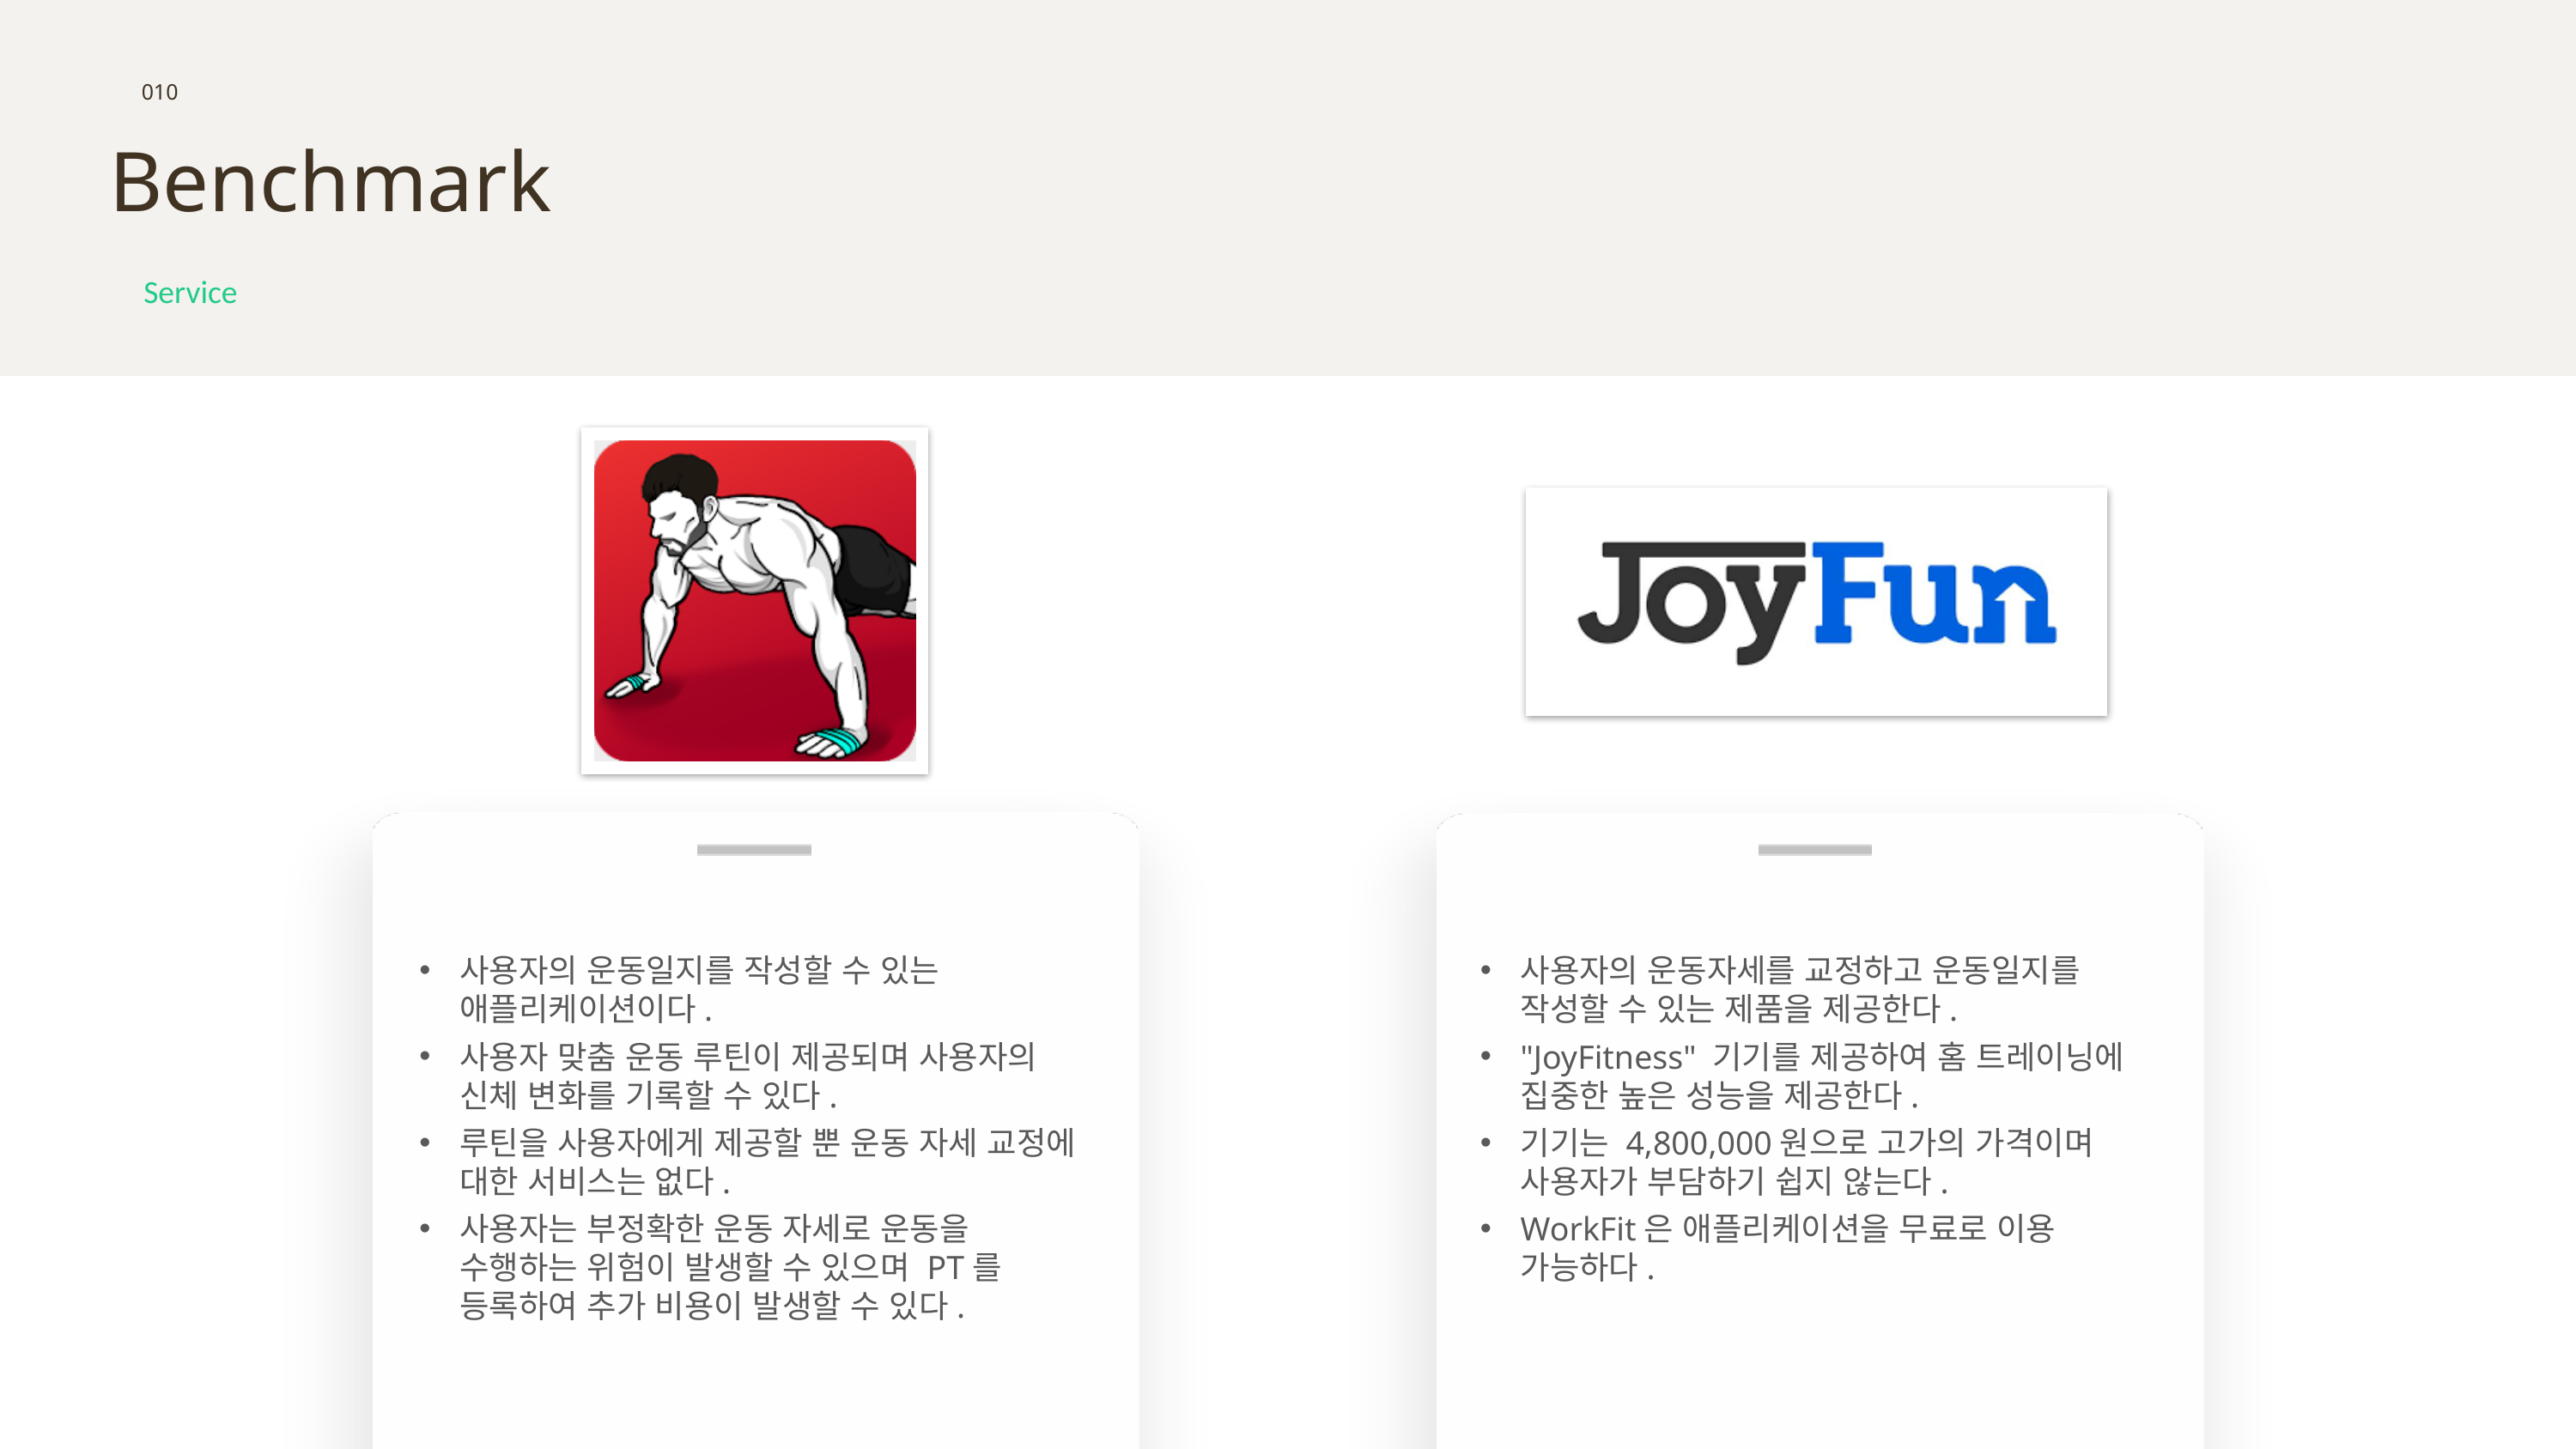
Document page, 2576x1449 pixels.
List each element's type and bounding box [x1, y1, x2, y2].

picture [1538, 500, 2095, 704]
picture [593, 440, 916, 762]
text_box [697, 832, 811, 870]
text_box [1045, 385, 2576, 1449]
text_box [0, 385, 1040, 1449]
text_box [1759, 832, 1872, 870]
text_box [0, 0, 2576, 376]
